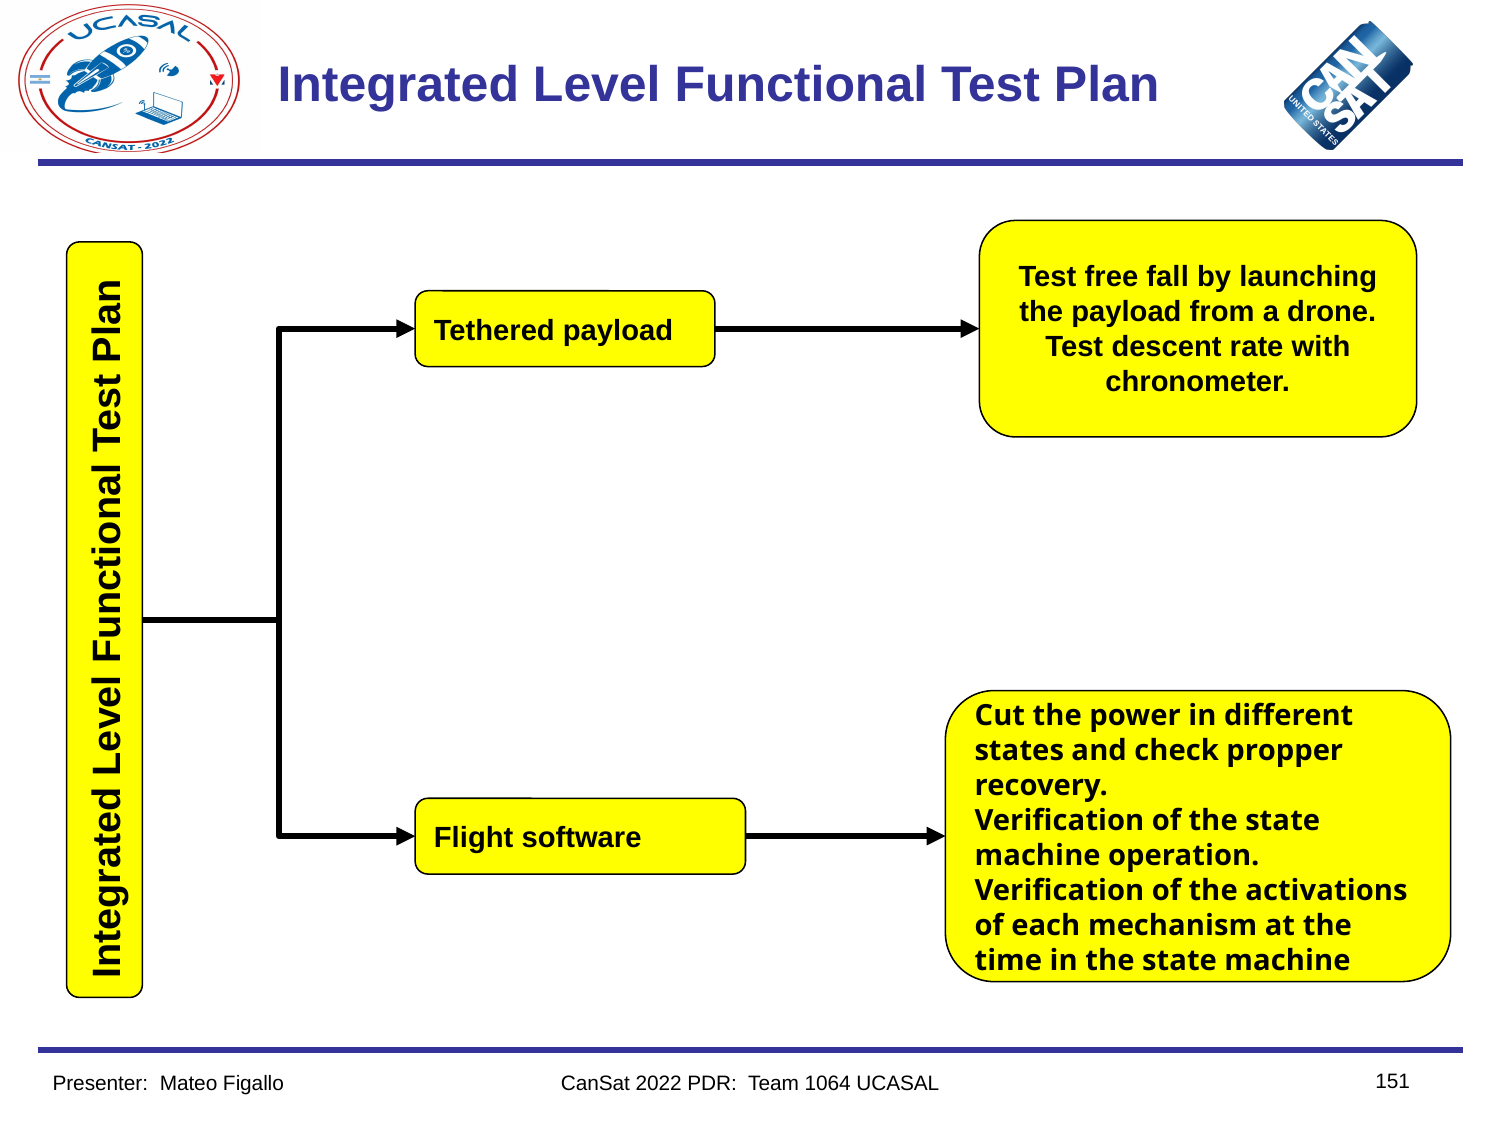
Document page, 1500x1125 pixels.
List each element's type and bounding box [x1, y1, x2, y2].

text_box [66, 220, 1451, 998]
picture [1284, 21, 1413, 150]
text_box [37, 1062, 413, 1103]
picture [0, 0, 260, 153]
slide_number [1312, 1059, 1425, 1100]
title [262, 12, 1238, 150]
footer [450, 1062, 1050, 1103]
